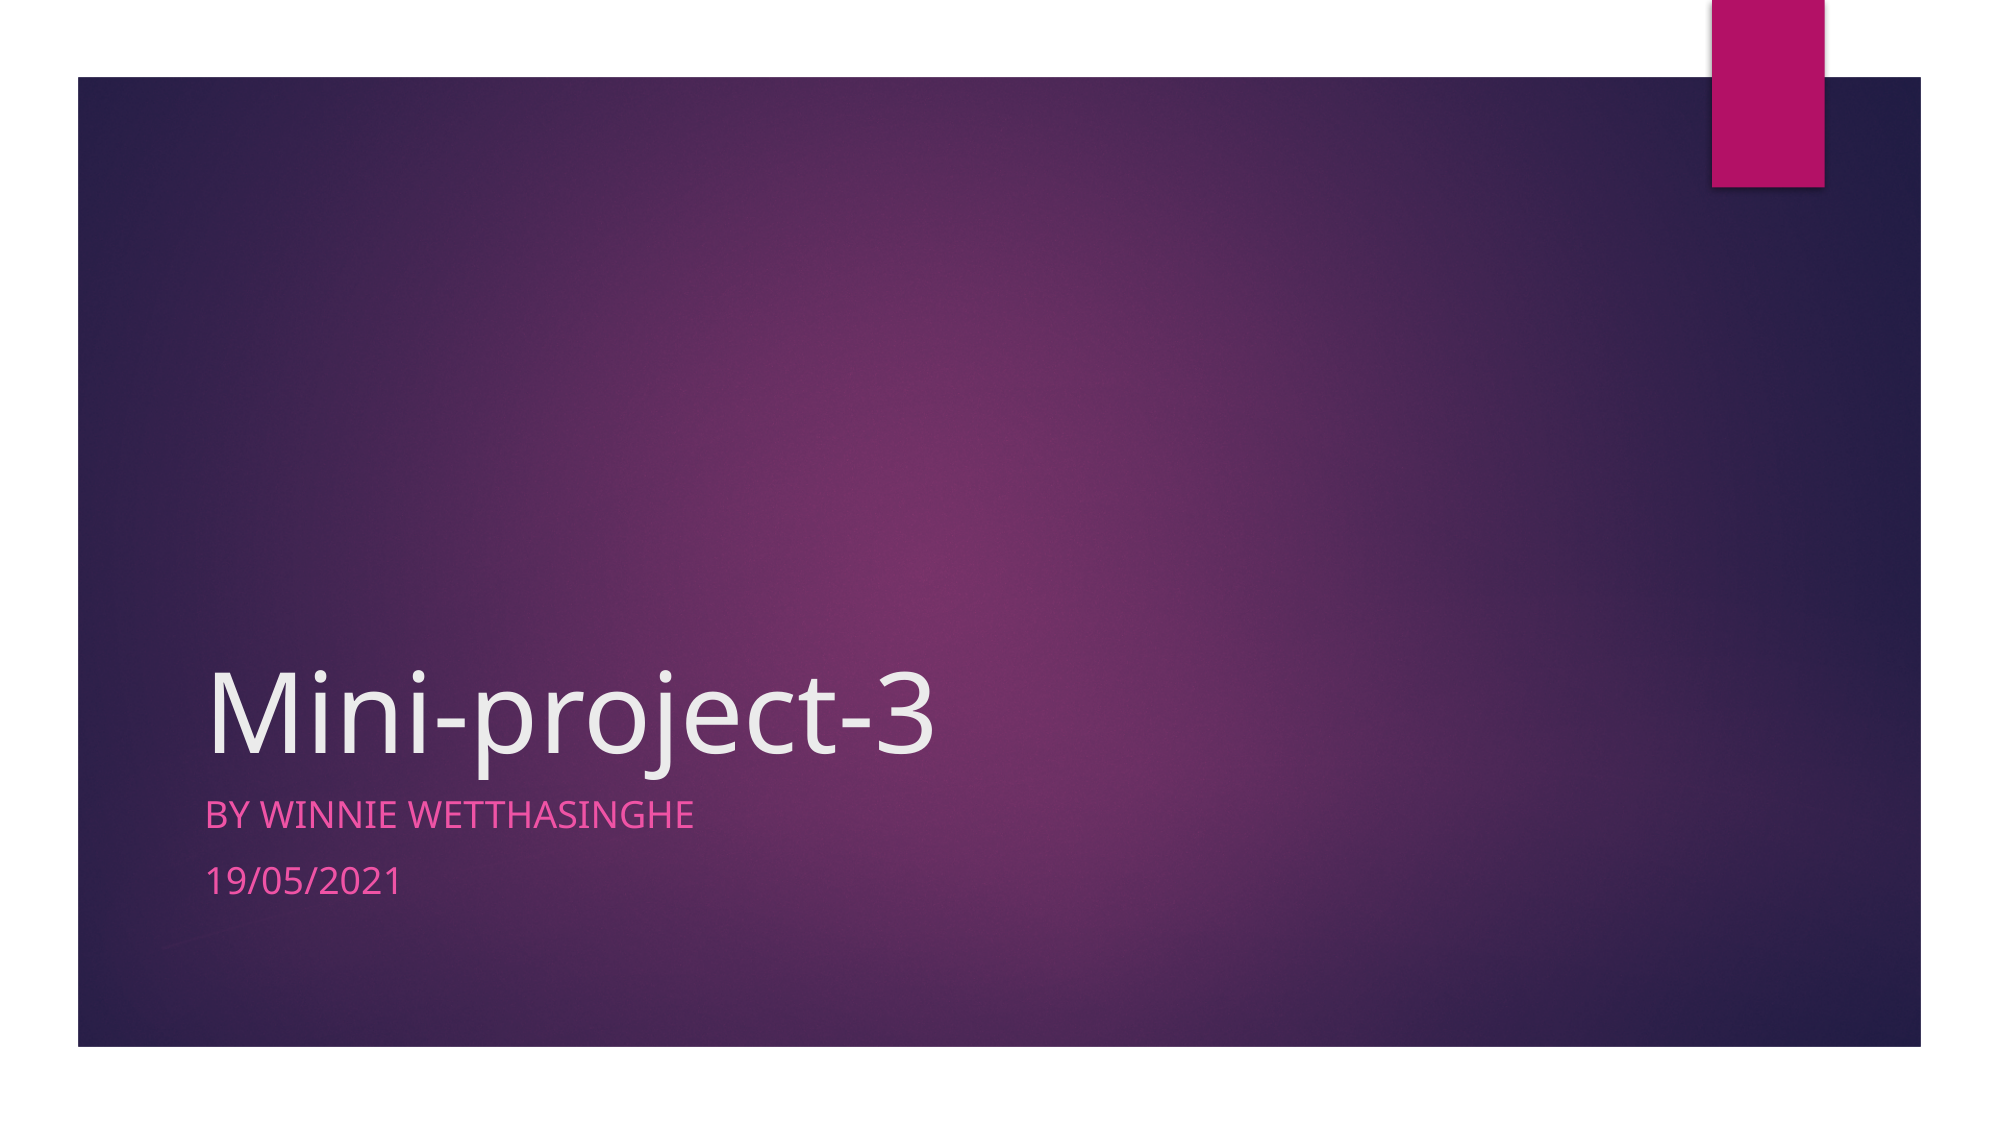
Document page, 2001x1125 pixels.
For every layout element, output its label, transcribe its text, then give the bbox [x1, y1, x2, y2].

subtitle By Winnie Wetthasinghe 19/05/2021 [189, 783, 1638, 925]
title Mini-project-3 [189, 344, 1638, 783]
